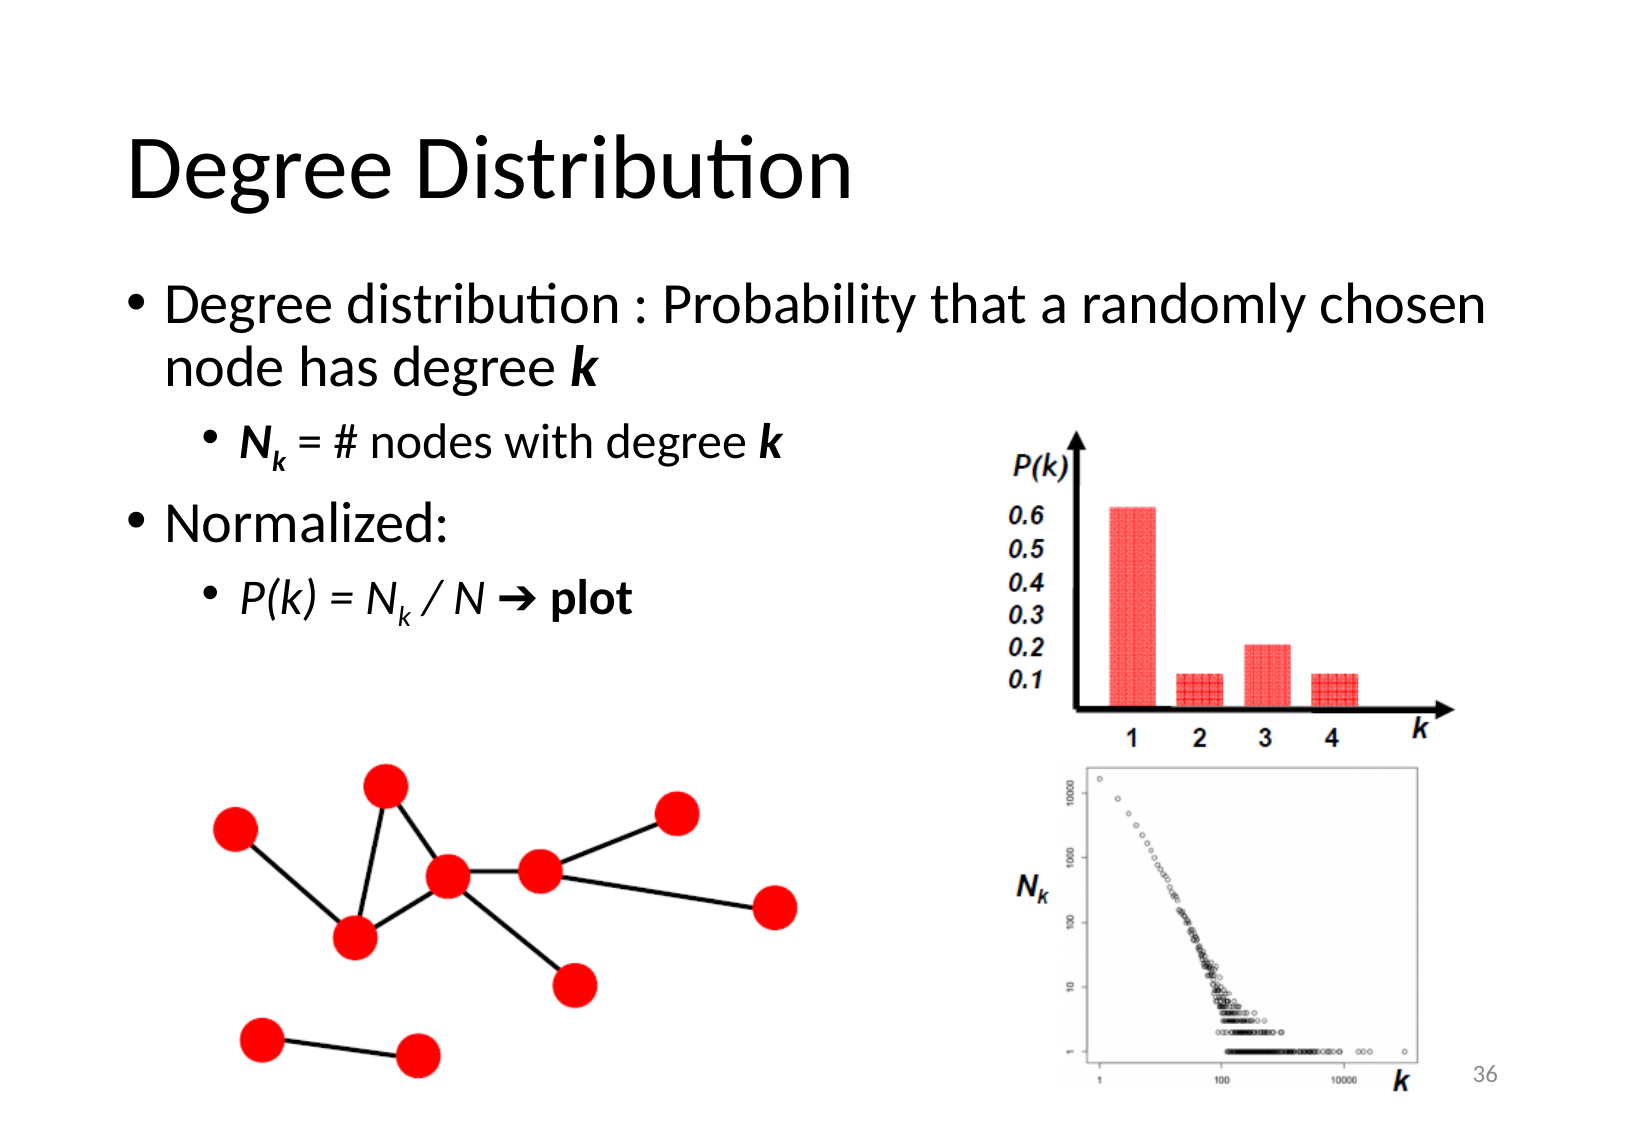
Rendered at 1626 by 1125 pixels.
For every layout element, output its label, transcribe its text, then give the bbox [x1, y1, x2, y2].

title Degree Distribution [111, 59, 1514, 278]
picture [168, 725, 826, 1103]
picture [986, 406, 1464, 1103]
slide_number 36 [1464, 1042, 1514, 1103]
